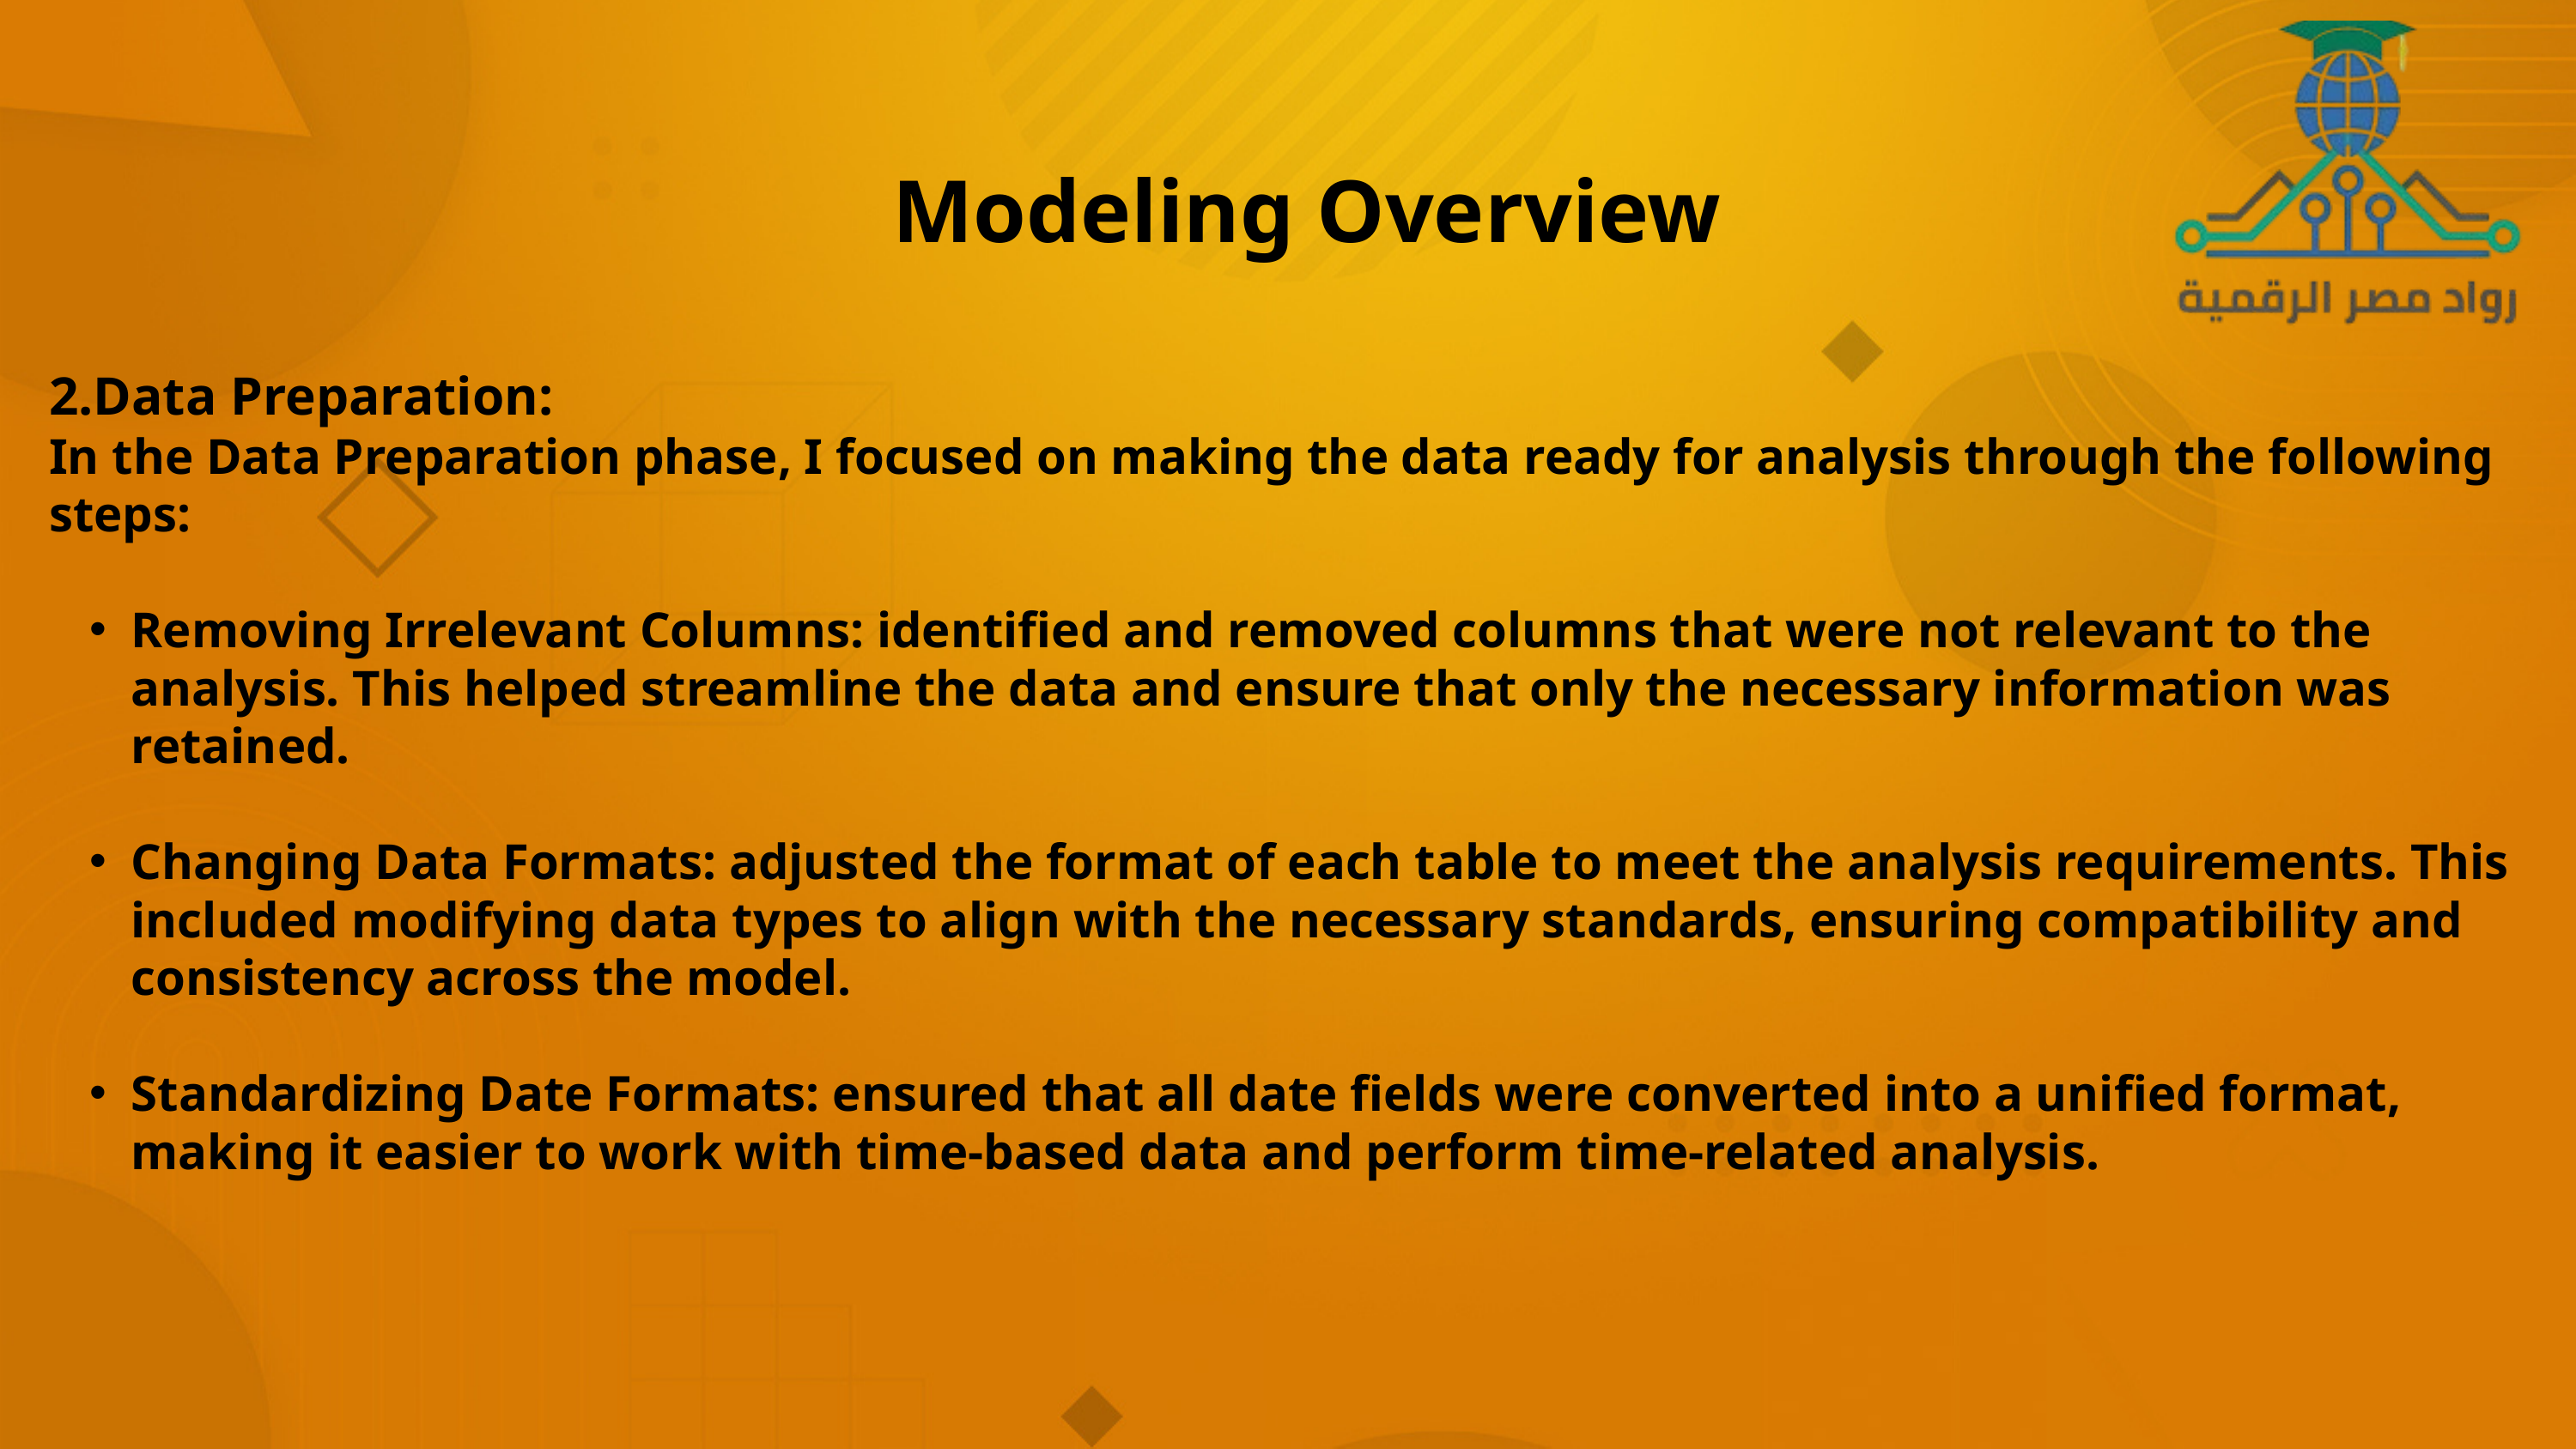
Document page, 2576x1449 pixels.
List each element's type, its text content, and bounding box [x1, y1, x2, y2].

text_box [2112, 21, 2576, 349]
text_box 2.Data Preparation: In the Data Preparation phase, I focused on making the data ready for analysis through the following steps: Removing Irrelevant Columns: identified and removed columns that were not relevant to the analysis. This helped streamline the data and ensure that only the necessary information was retained. Changing Data Formats: adjusted the format of each table to meet the analysis requirements. This included modifying data types to align with the necessary standards, ensuring compatibility and consistency across the model. Standardizing Date Formats: ensured that all date fields were converted into a unified format, making it easier to work with time-based data and perform time-related analysis. [49, 363, 2524, 1179]
text_box Modeling Overview [819, 156, 1817, 260]
text_box [0, 0, 2576, 1449]
